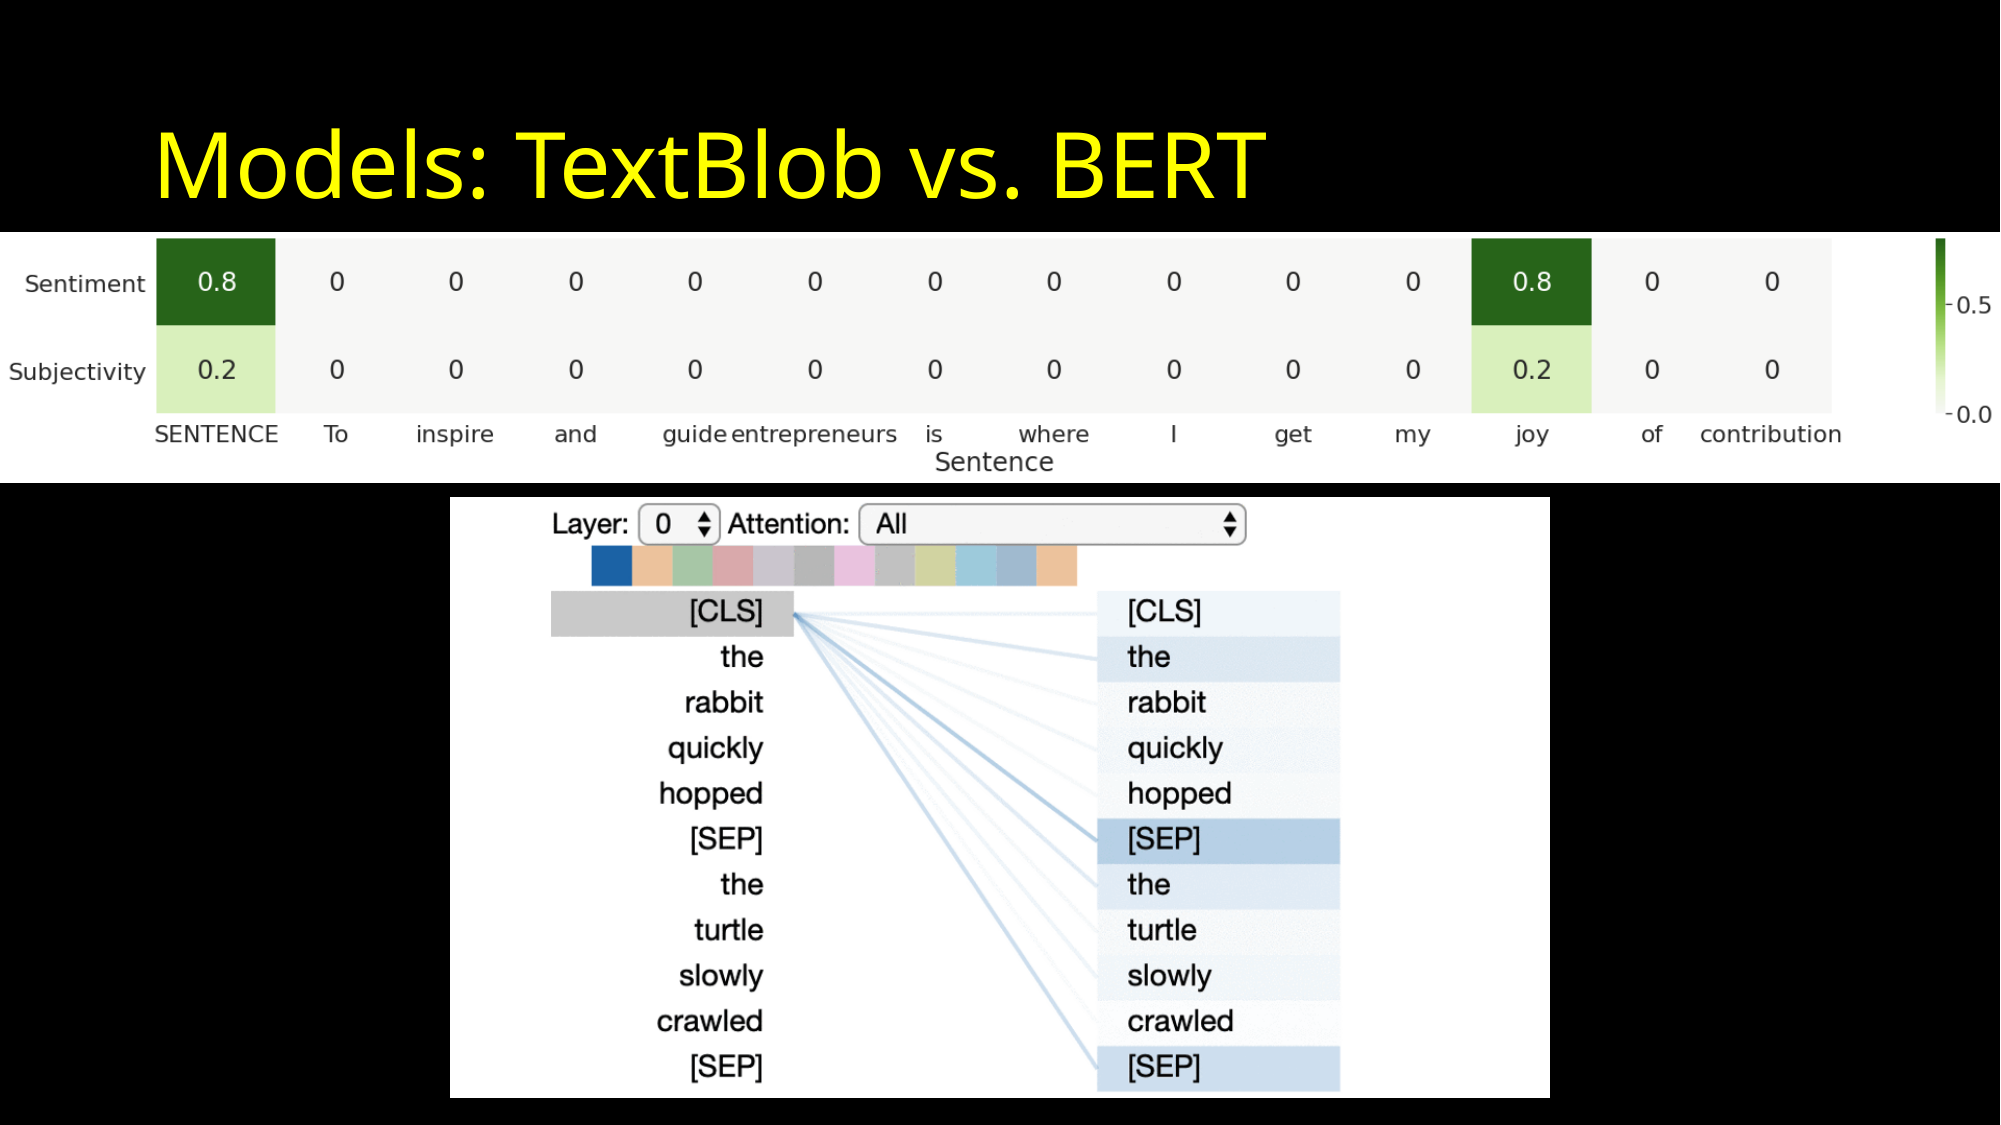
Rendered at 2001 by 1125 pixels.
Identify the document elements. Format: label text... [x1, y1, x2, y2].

picture [449, 497, 1550, 1098]
title Models: TextBlob vs. BERT [137, 59, 1863, 232]
picture [0, 232, 2000, 483]
